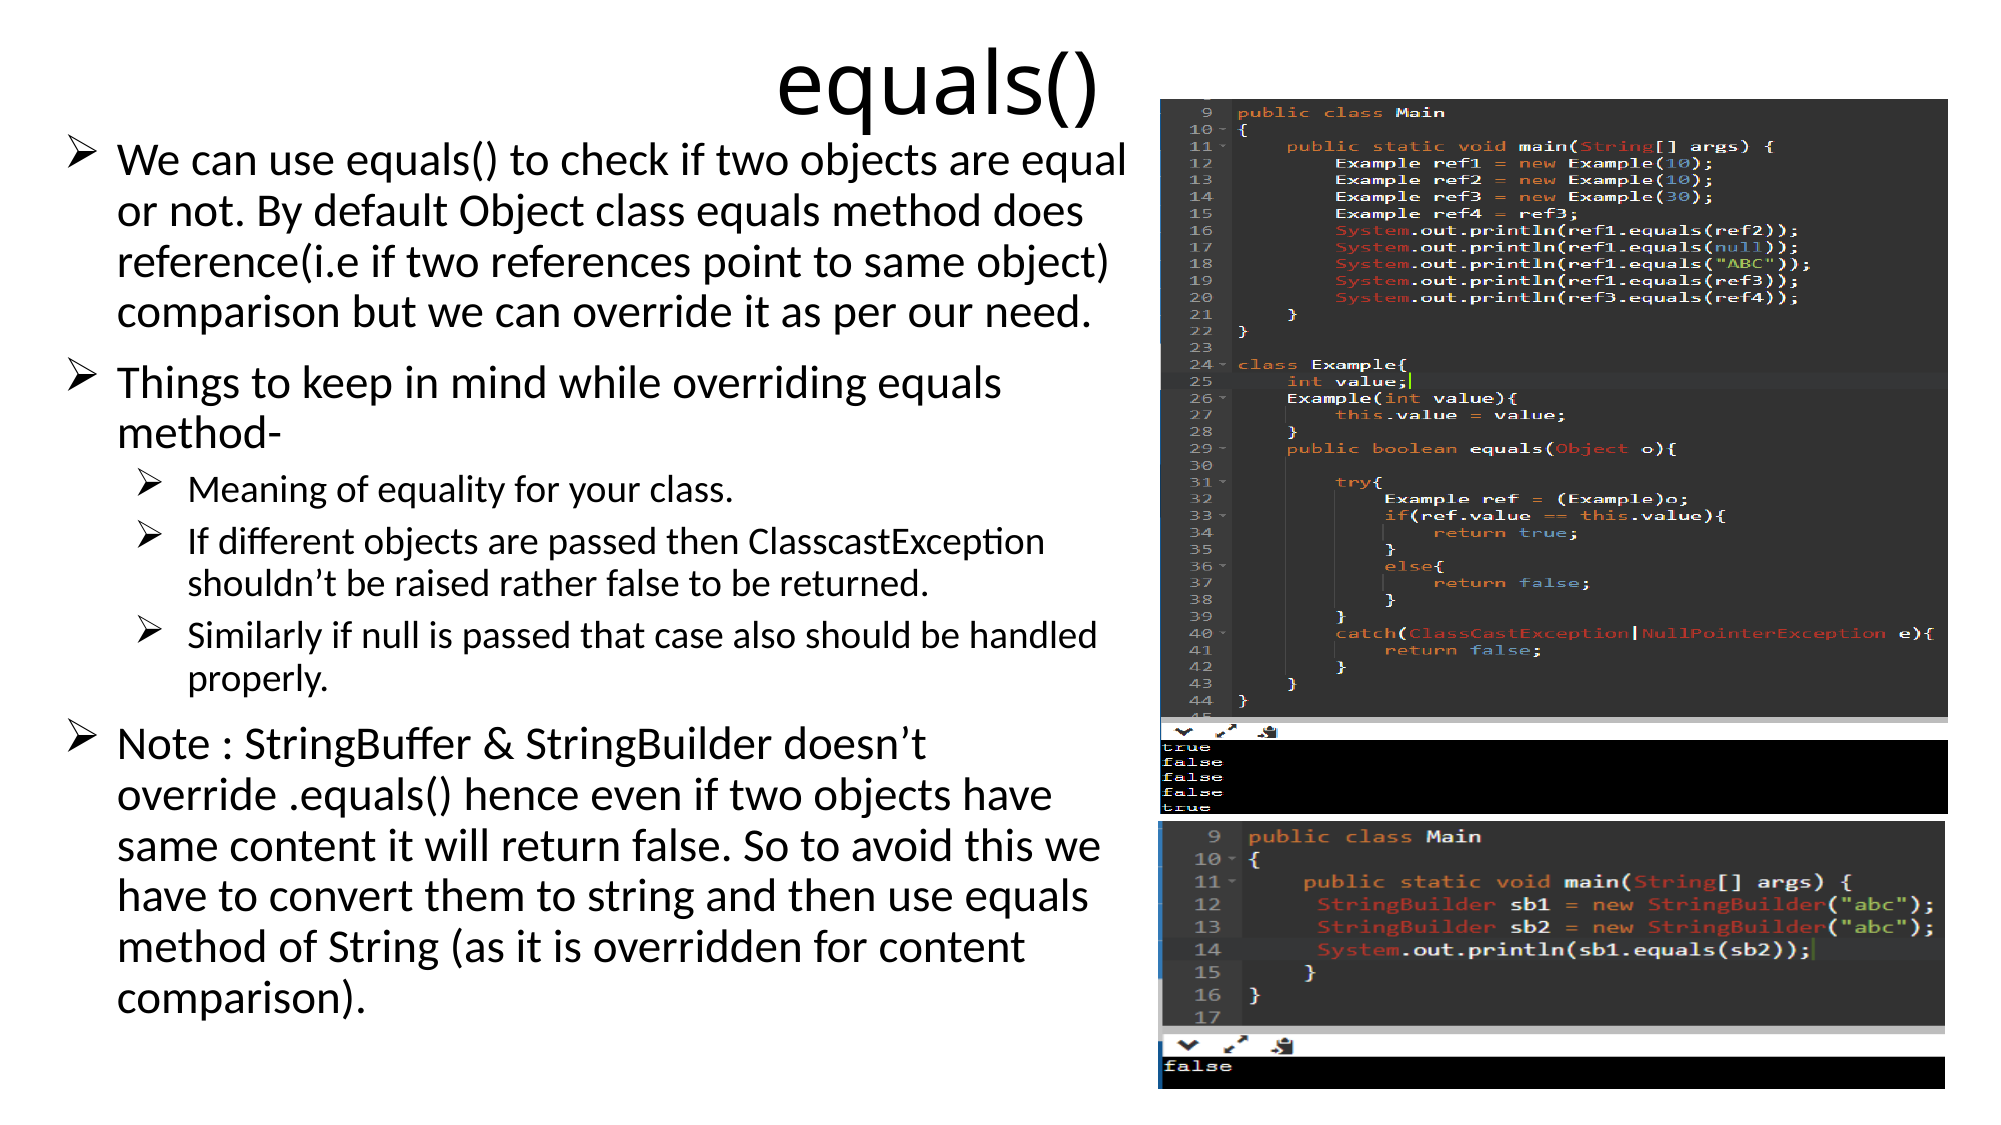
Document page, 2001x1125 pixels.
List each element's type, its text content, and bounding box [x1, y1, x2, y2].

text_box We can use equals() to check if two objects are equal or not. By default Object class equals method does reference(i.e if two references point to same object) comparison but we can override it as per our need. Things to keep in mind while overriding equals method- Meaning of equality for your class. If different objects are passed then ClasscastException shouldn’t be raised rather false to be returned. Similarly if null is passed that case also should be handled properly. Note : StringBuffer & StringBuilder doesn’t override .equals() hence even if two objects have same content it will return false. So to avoid this we have to convert them to string and then use equals method of String (as it is overridden for content comparison). [48, 127, 1146, 1089]
picture [1160, 99, 1948, 814]
text_box equals() [171, 31, 1702, 142]
picture [1158, 821, 1945, 1089]
